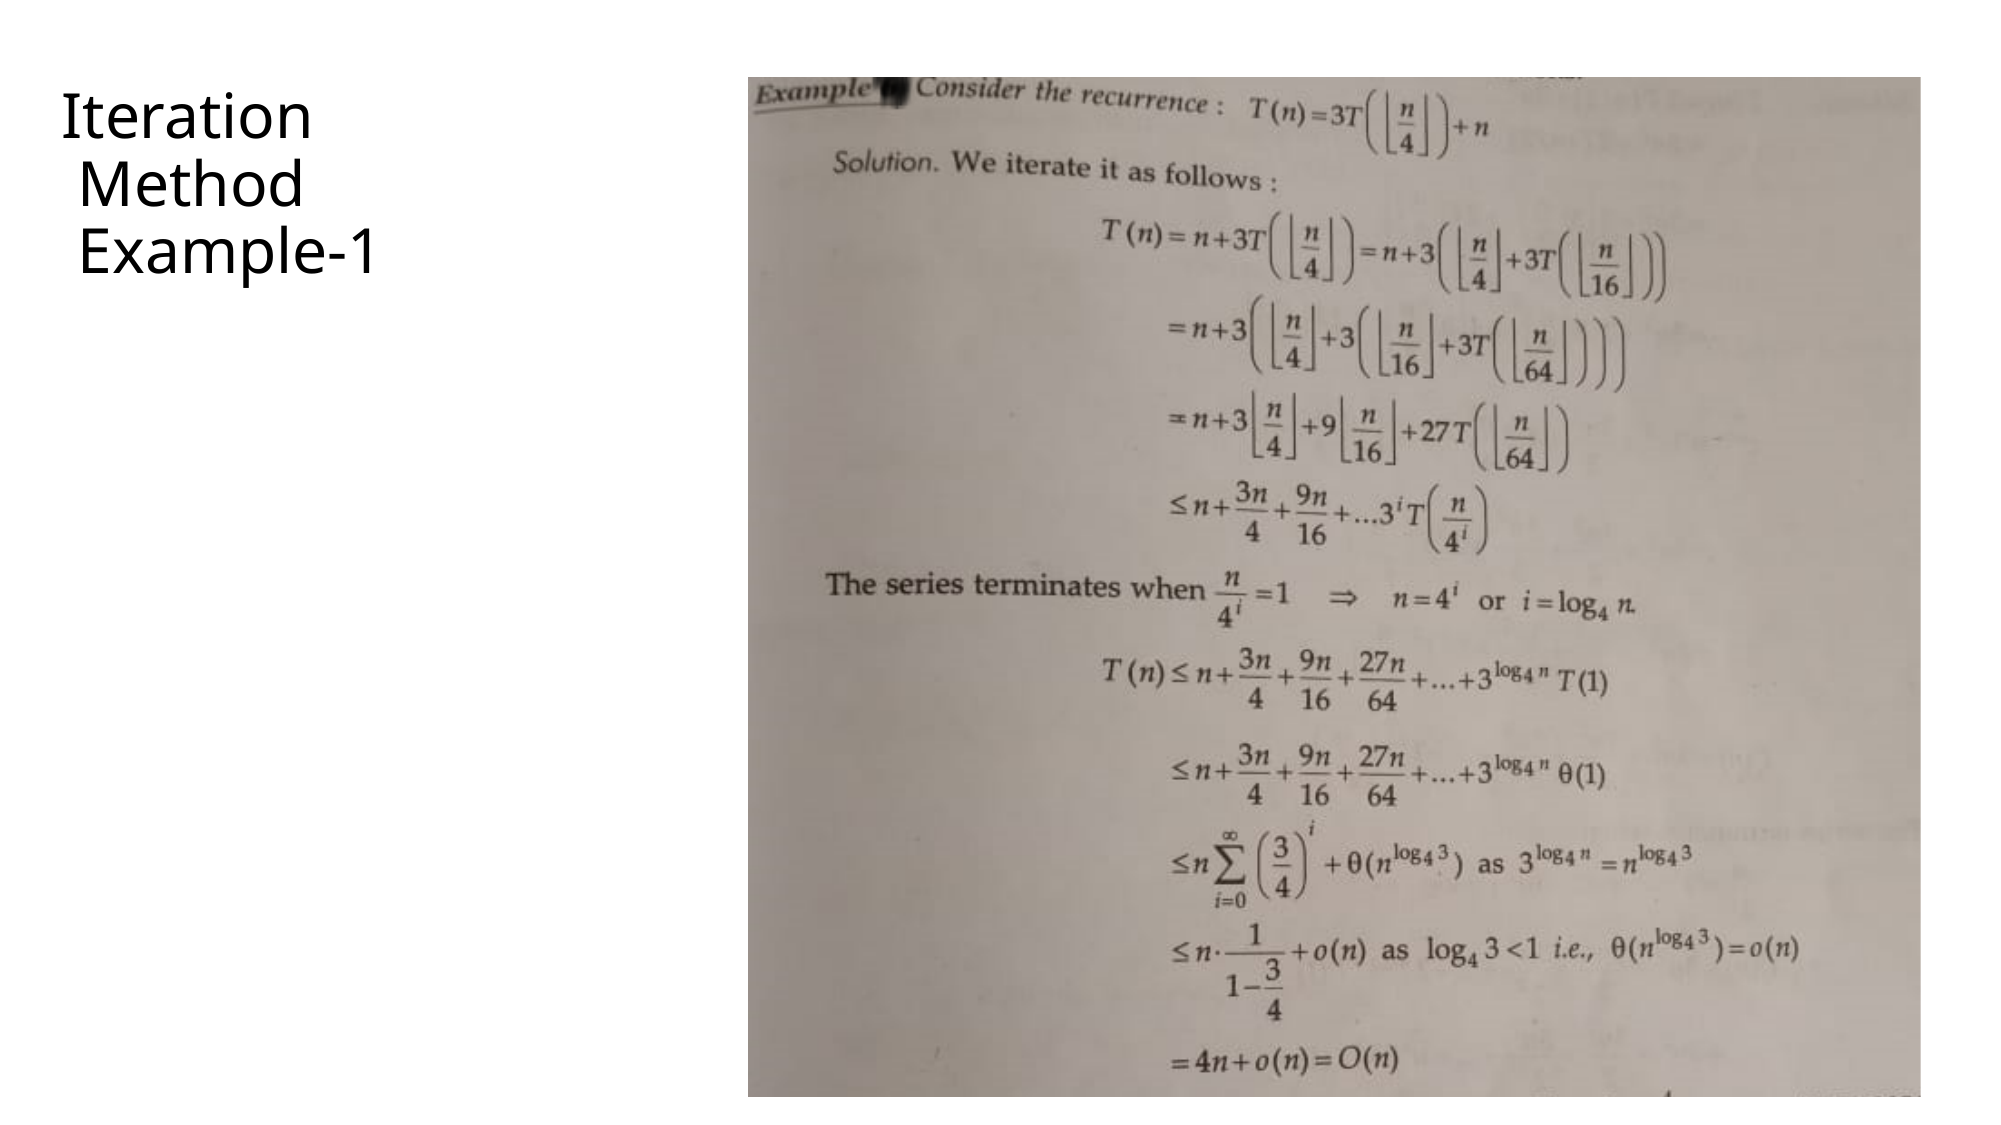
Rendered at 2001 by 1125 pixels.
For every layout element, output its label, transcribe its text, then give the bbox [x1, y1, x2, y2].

title Iteration Method Example-1 [46, 77, 748, 295]
picture [748, 77, 1921, 1097]
